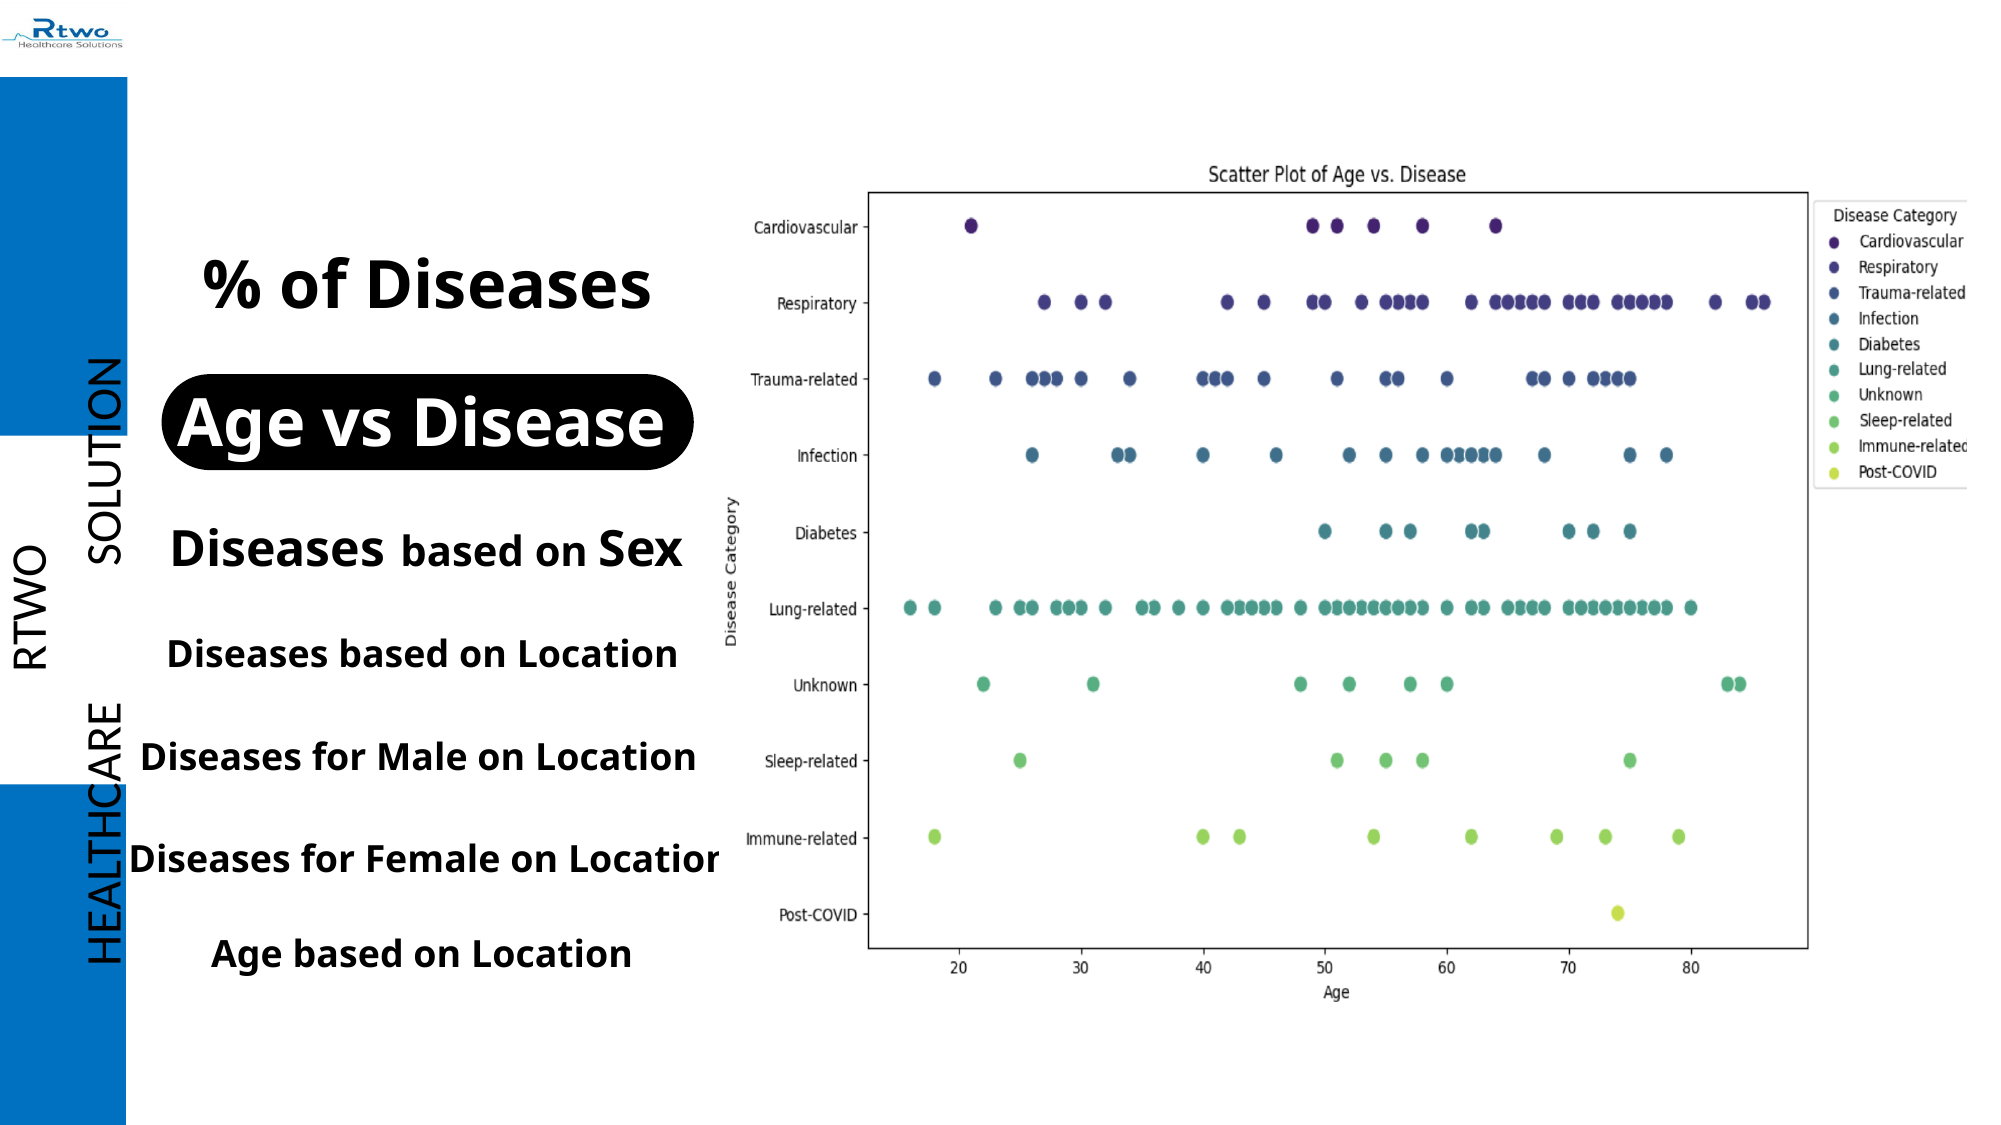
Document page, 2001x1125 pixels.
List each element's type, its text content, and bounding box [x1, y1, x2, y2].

text_box Diseases based on Sex [138, 492, 702, 623]
text_box Diseases for Male on Location [138, 725, 719, 785]
text_box % of Diseases [161, 234, 694, 330]
text_box Age vs Disease [156, 372, 689, 467]
text_box [689, 399, 695, 446]
picture [719, 153, 1967, 1011]
text_box Age based on Location [196, 922, 649, 1027]
text_box [189, 467, 666, 472]
text_box Diseases for Female on Location [138, 827, 719, 933]
text_box Diseases based on Location [138, 623, 719, 725]
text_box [0, 0, 138, 1125]
